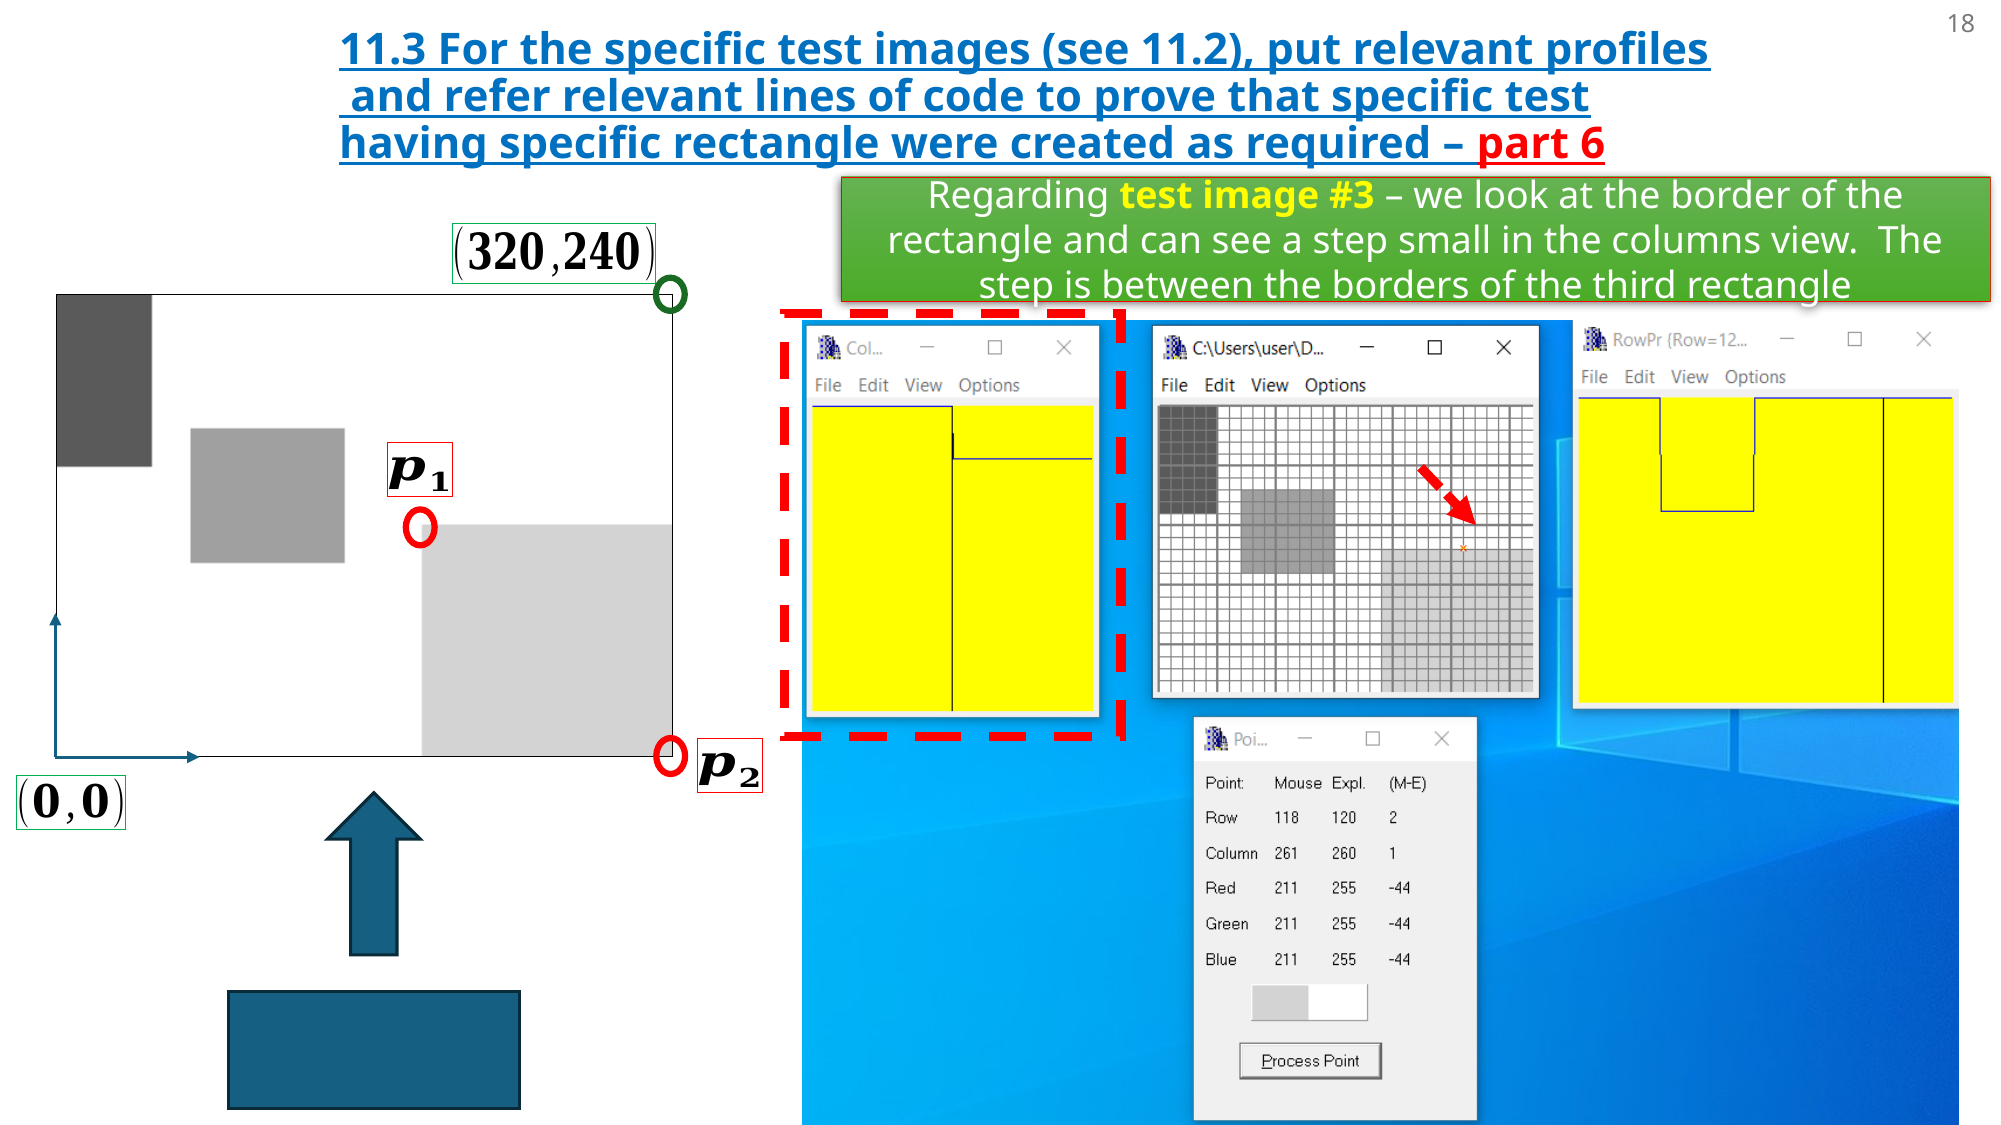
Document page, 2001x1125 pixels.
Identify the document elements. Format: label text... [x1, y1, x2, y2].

picture [850, 733, 886, 740]
picture [1117, 635, 1125, 671]
picture [1117, 569, 1125, 605]
text_box Regarding test image #3 – we look at the border of the rectangle and can see a step small in the columns view. The step is between the borders of the third rectangle [841, 176, 1991, 302]
text_box [783, 312, 1122, 738]
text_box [1420, 466, 1477, 526]
slide_number 18 [1931, 0, 2000, 50]
text_box 11.3 For the specific test images (see 11.2), put relevant profiles and refer relevant lines of code to prove that specific test having specific rectangle were created as required – part 6 [324, 0, 1747, 209]
picture [1117, 504, 1125, 539]
picture [1117, 701, 1125, 740]
picture [1055, 733, 1091, 740]
picture [916, 733, 960, 740]
picture [990, 733, 1025, 740]
picture [806, 319, 1959, 1125]
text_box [15, 222, 764, 1109]
picture [802, 733, 820, 740]
